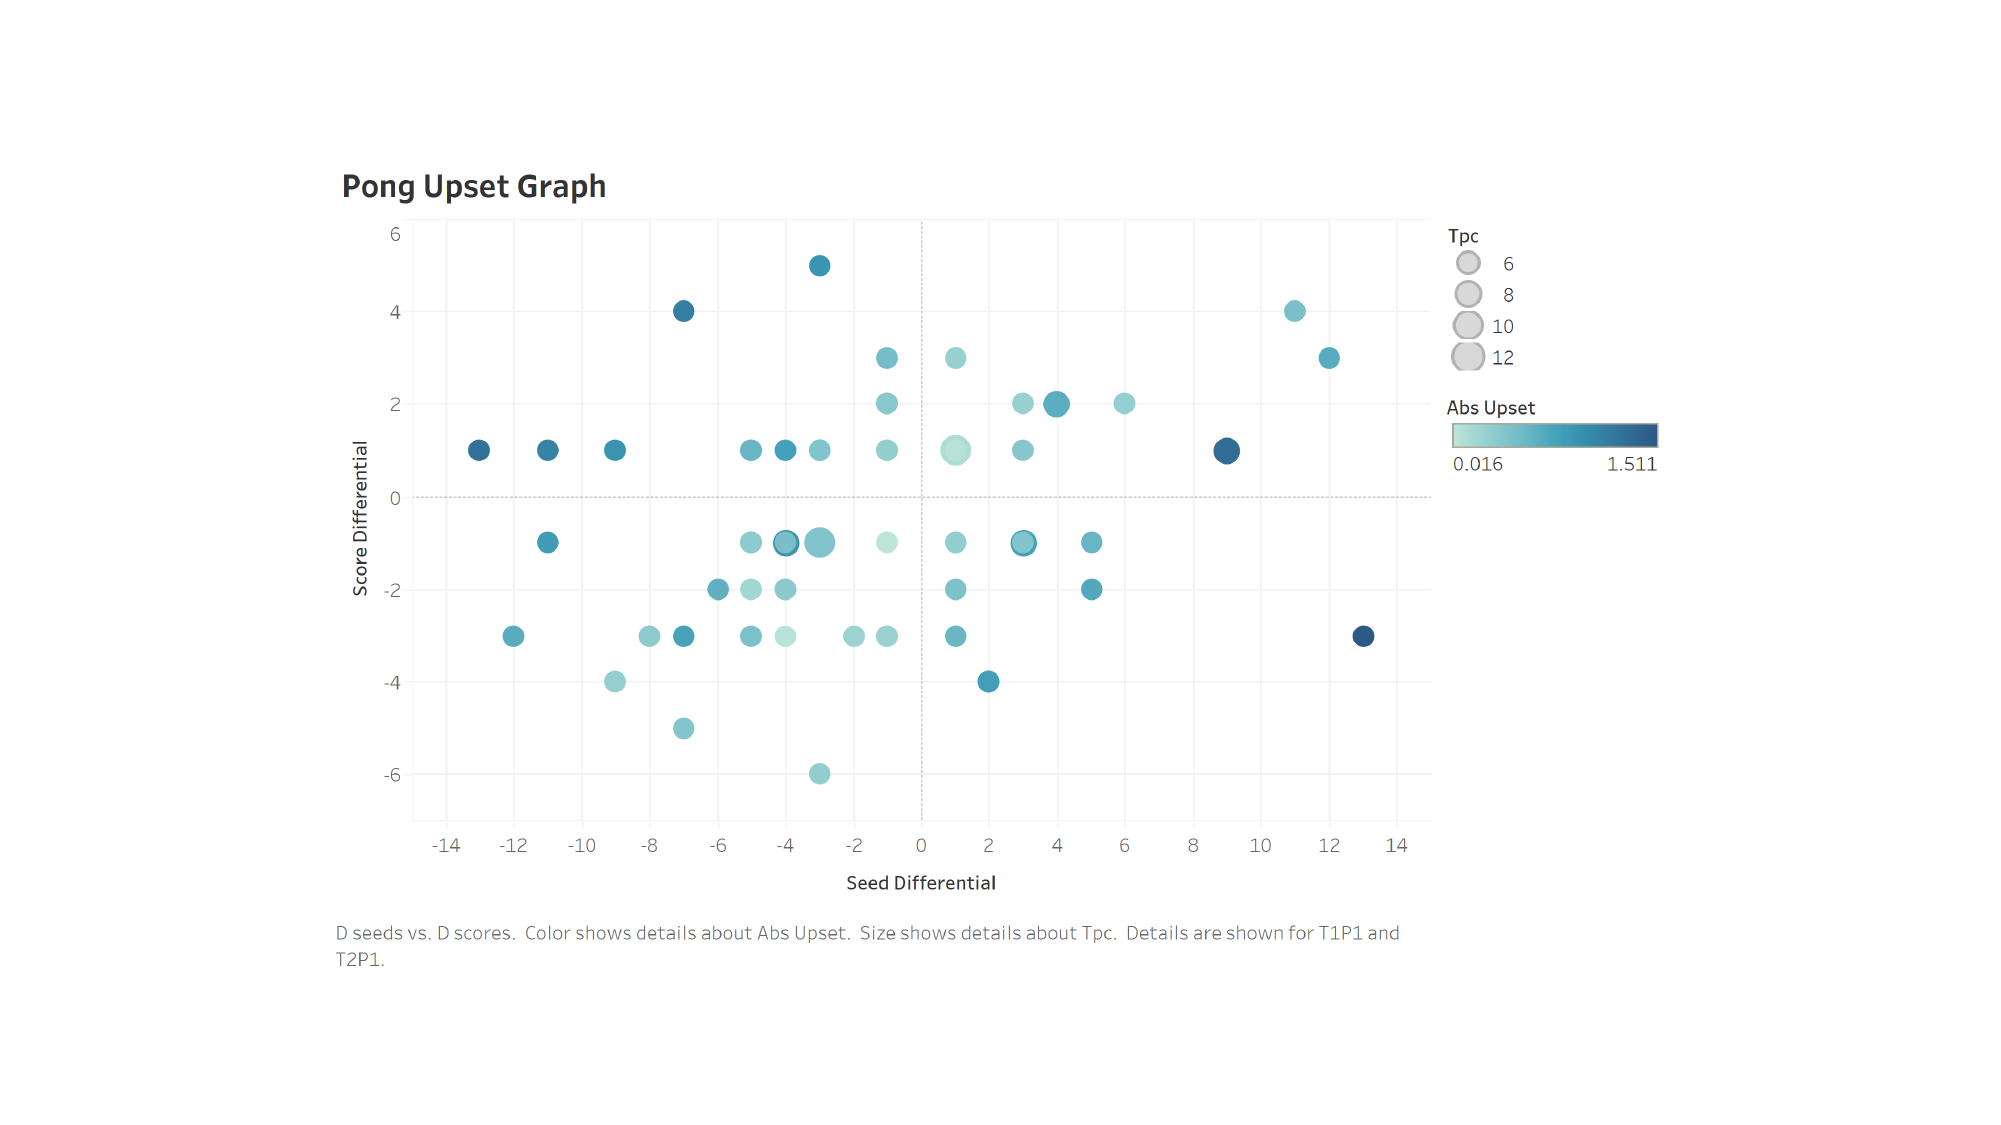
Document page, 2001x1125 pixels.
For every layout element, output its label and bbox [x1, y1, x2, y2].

picture [335, 153, 1665, 972]
